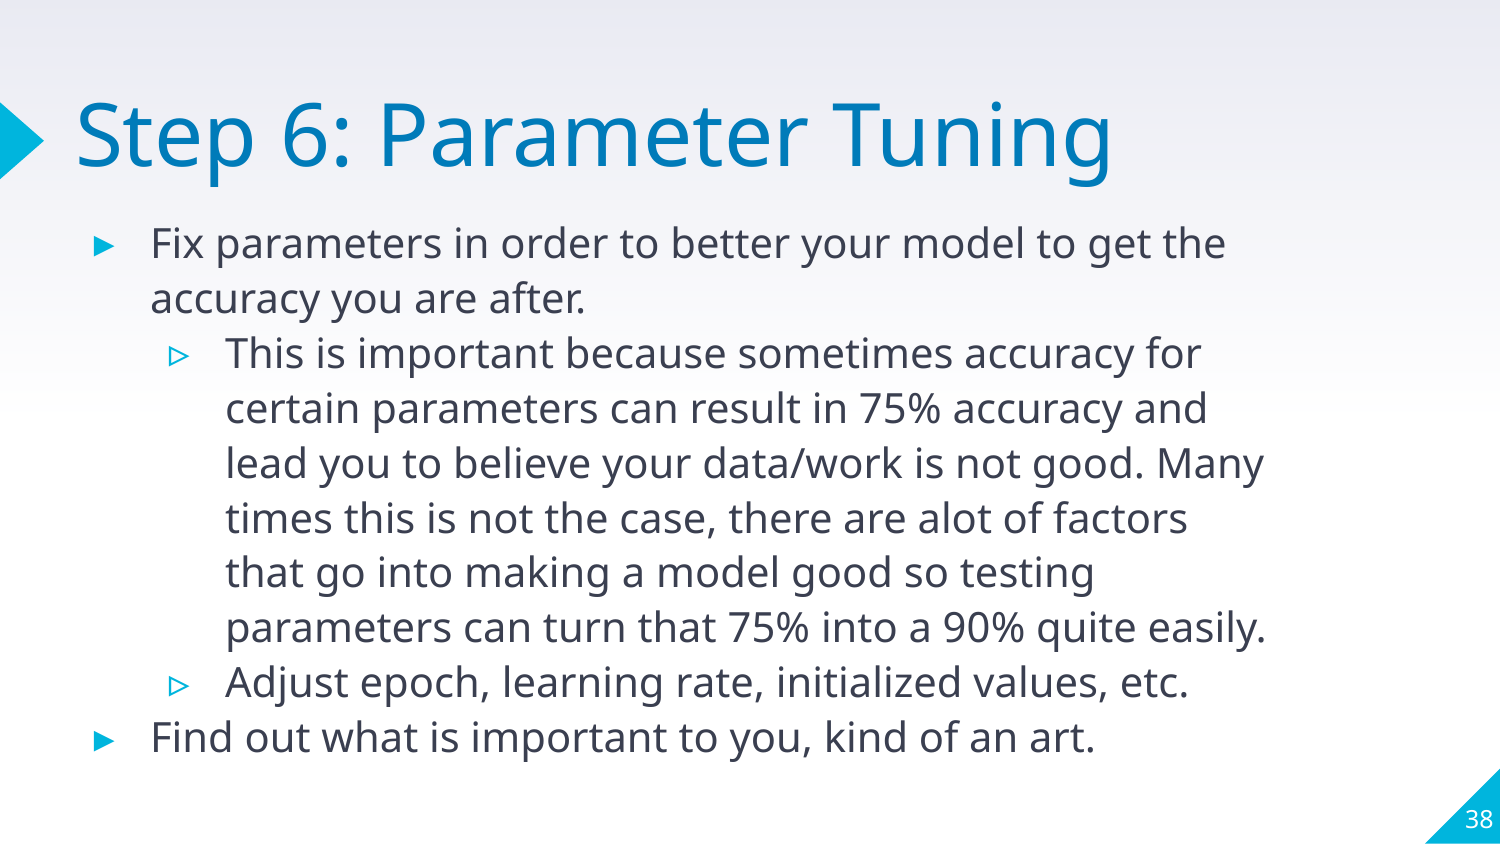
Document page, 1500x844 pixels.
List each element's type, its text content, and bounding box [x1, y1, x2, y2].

slide_number ‹#› [1418, 760, 1494, 838]
title Step 6: Parameter Tuning [75, 99, 1292, 212]
list Fix parameters in order to better your model to get the accuracy you are after. This is important because sometimes accuracy for certain parameters can result in 75% accuracy and lead you to believe your data/work is not good. Many times this is not the case, there are alot of factors that go into making a model good so testing parameters can turn that 75% into a 90% quite easily. Adjust epoch, learning rate, initialized values, etc. Find out what is important to you, kind of an art. [75, 211, 1270, 761]
